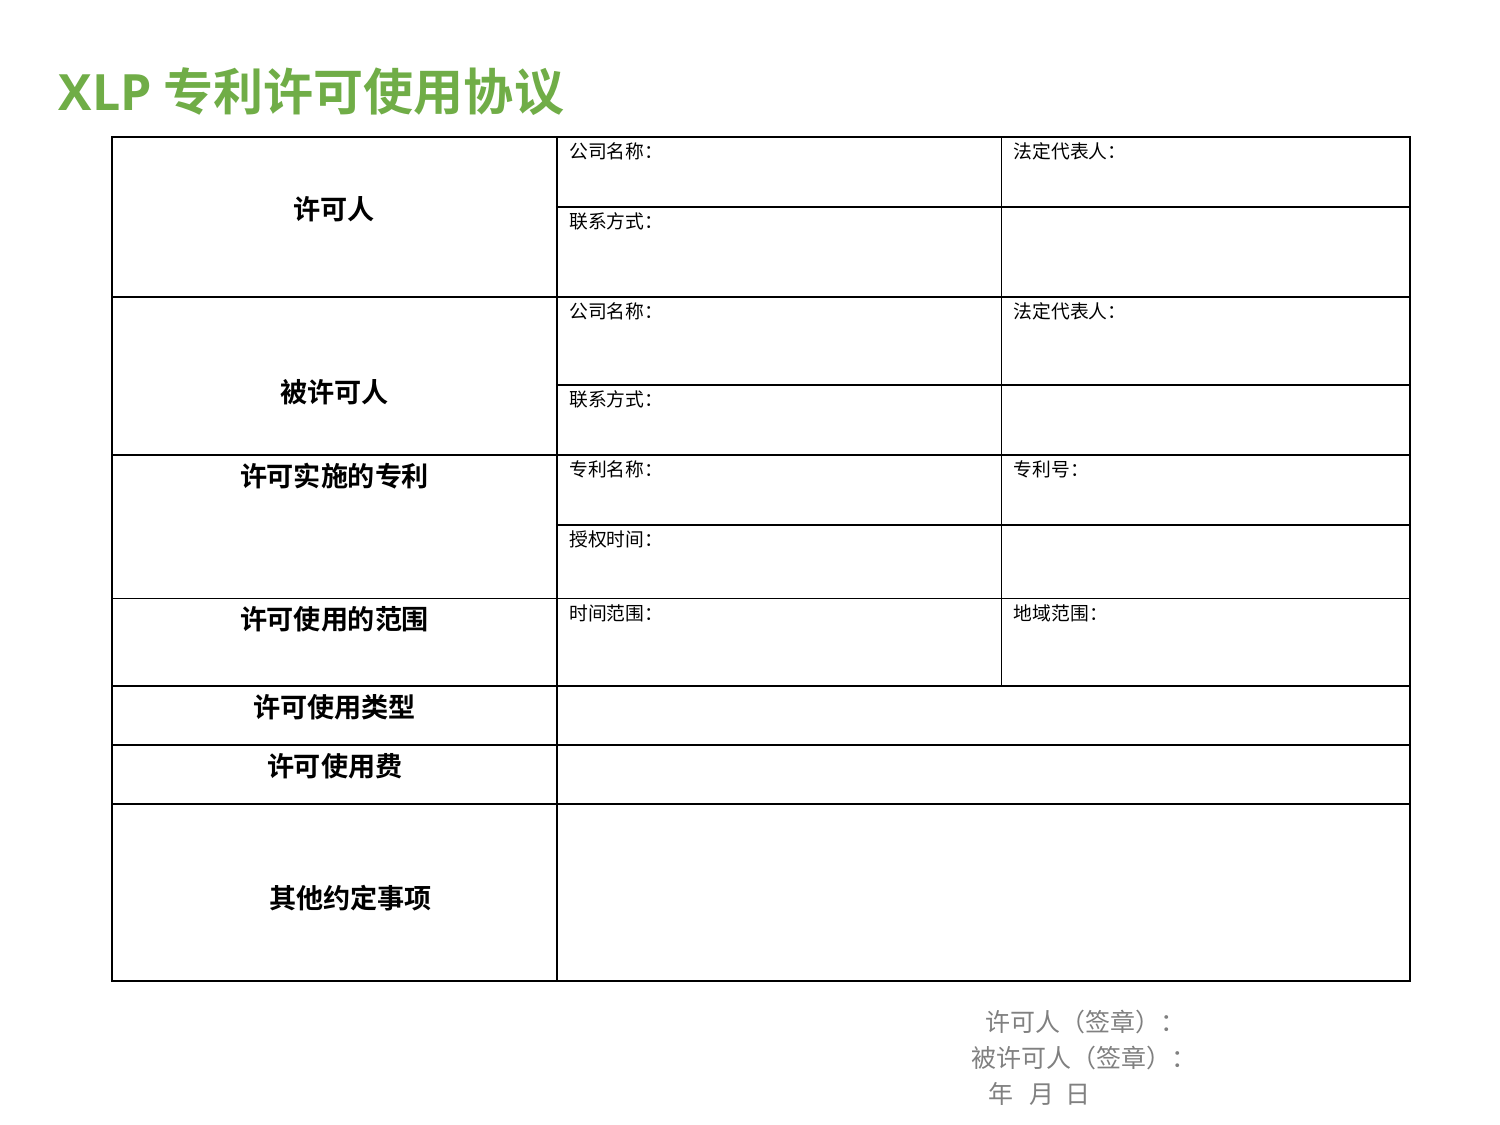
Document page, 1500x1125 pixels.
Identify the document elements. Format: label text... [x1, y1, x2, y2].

table_cell [1002, 208, 1409, 225]
table_cell 公司名称： [558, 301, 1001, 384]
table_cell 许可使用类型 [113, 687, 556, 744]
table_cell [1002, 526, 1409, 598]
table_cell 许可实施的专利 [113, 456, 556, 598]
table_cell 许可使用费 [113, 746, 556, 803]
table_header 公司名称： [558, 138, 1001, 206]
table_cell [558, 805, 1409, 980]
text_box [378, 225, 1500, 301]
table_header 许可人 [113, 138, 556, 296]
table_cell 联系方式： [558, 386, 1001, 454]
table_header 法定代表人： [1002, 138, 1409, 206]
table_cell 时间范围： [558, 599, 1001, 685]
table_cell [1002, 386, 1409, 454]
title XLP专利许可使用协议 [0, 39, 1429, 129]
table_cell 专利号： [1002, 456, 1409, 524]
table_cell 被许可人 [113, 298, 556, 454]
table_cell 授权时间： [558, 526, 1001, 598]
table_cell [558, 687, 1409, 744]
table_cell 其他约定事项 [113, 805, 556, 980]
table_cell 法定代表人： [1002, 301, 1409, 384]
text_box 许可人（签章）： 被许可人（签章）： 年 月 日 [956, 987, 1500, 1117]
table_cell 专利名称： [558, 456, 1001, 524]
table_cell 许可使用的范围 [113, 599, 556, 685]
table_cell 联系方式： [558, 208, 1001, 225]
table_cell [558, 746, 1409, 803]
table_cell 地域范围： [1002, 599, 1409, 685]
